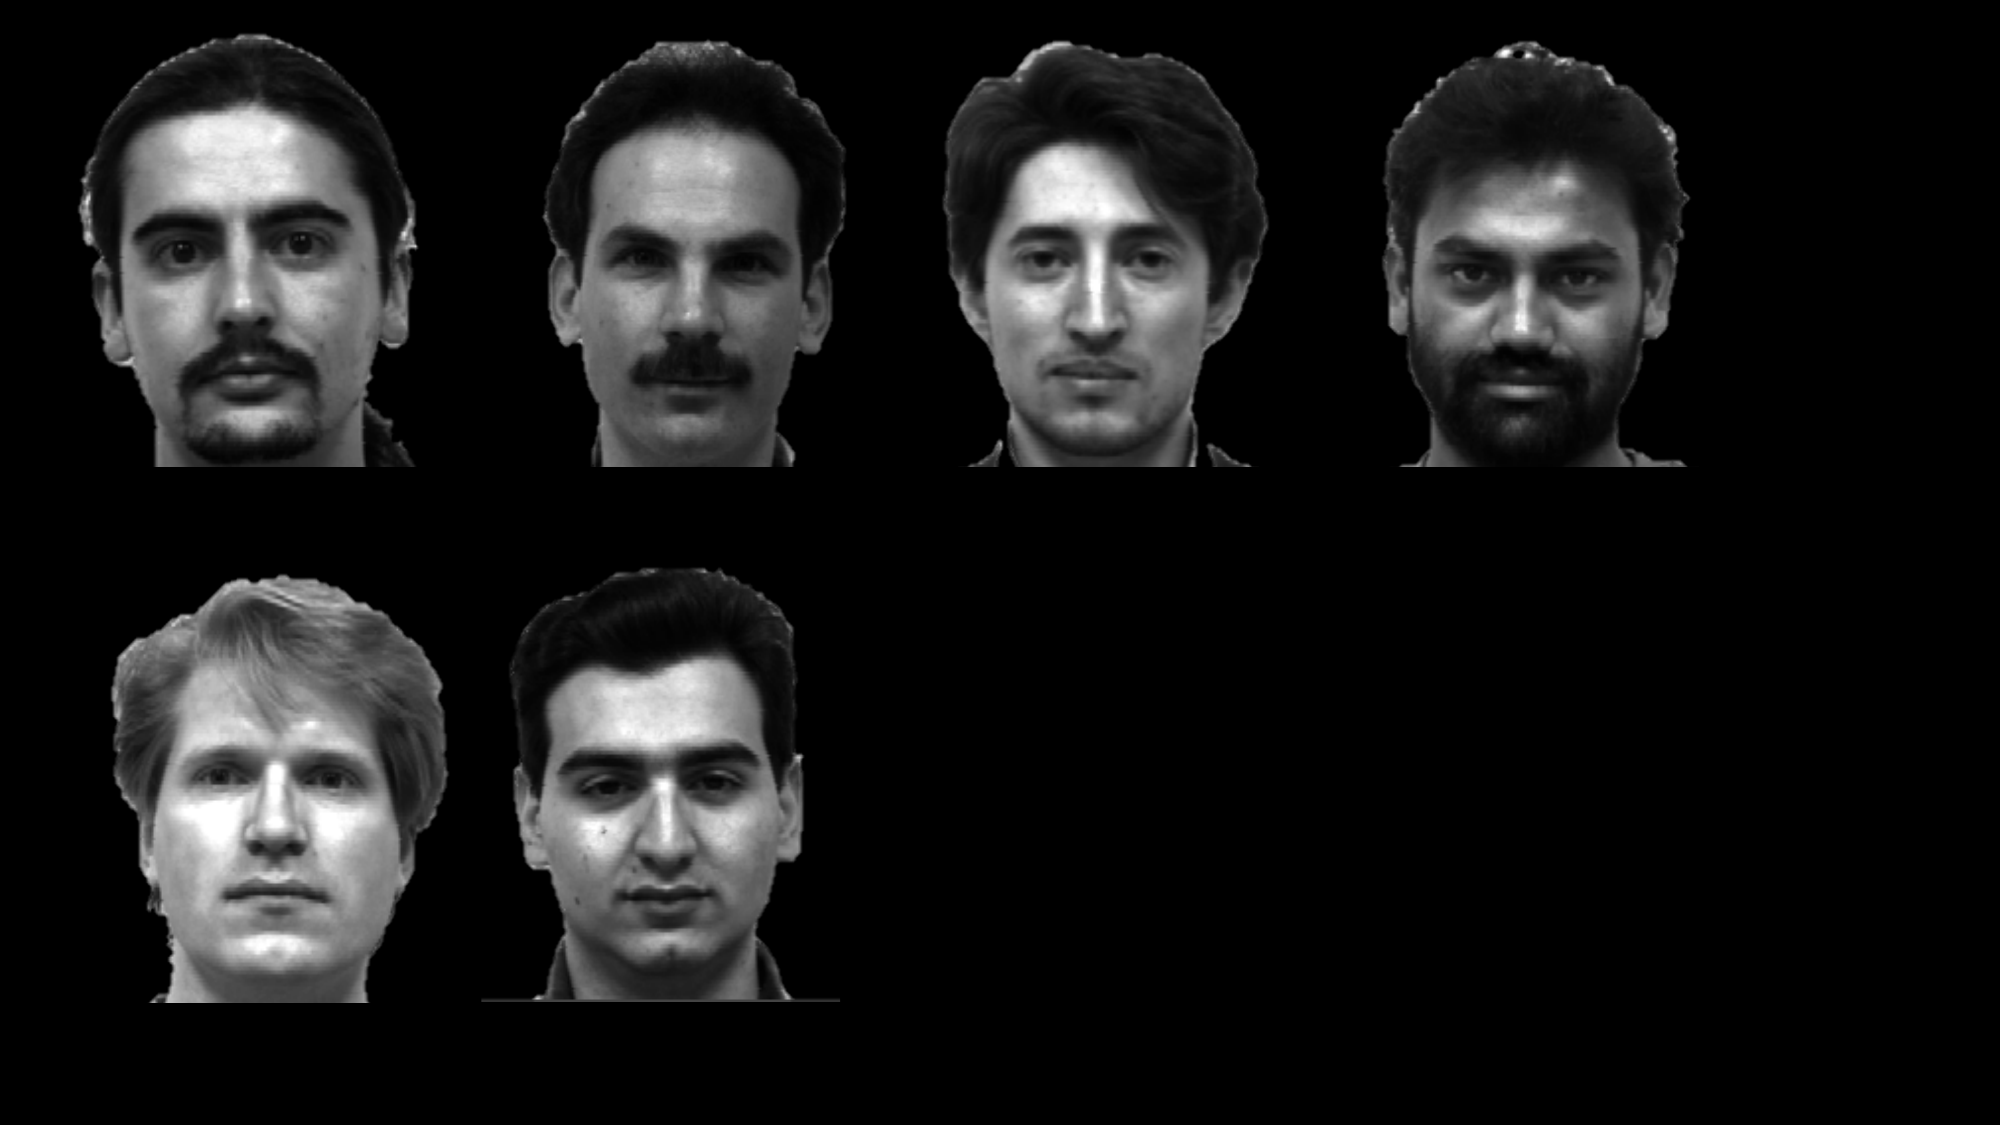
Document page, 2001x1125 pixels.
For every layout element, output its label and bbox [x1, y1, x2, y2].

picture [1349, 24, 1699, 467]
picture [500, 24, 892, 467]
picture [35, 24, 453, 467]
picture [908, 24, 1282, 467]
picture [79, 560, 841, 1003]
